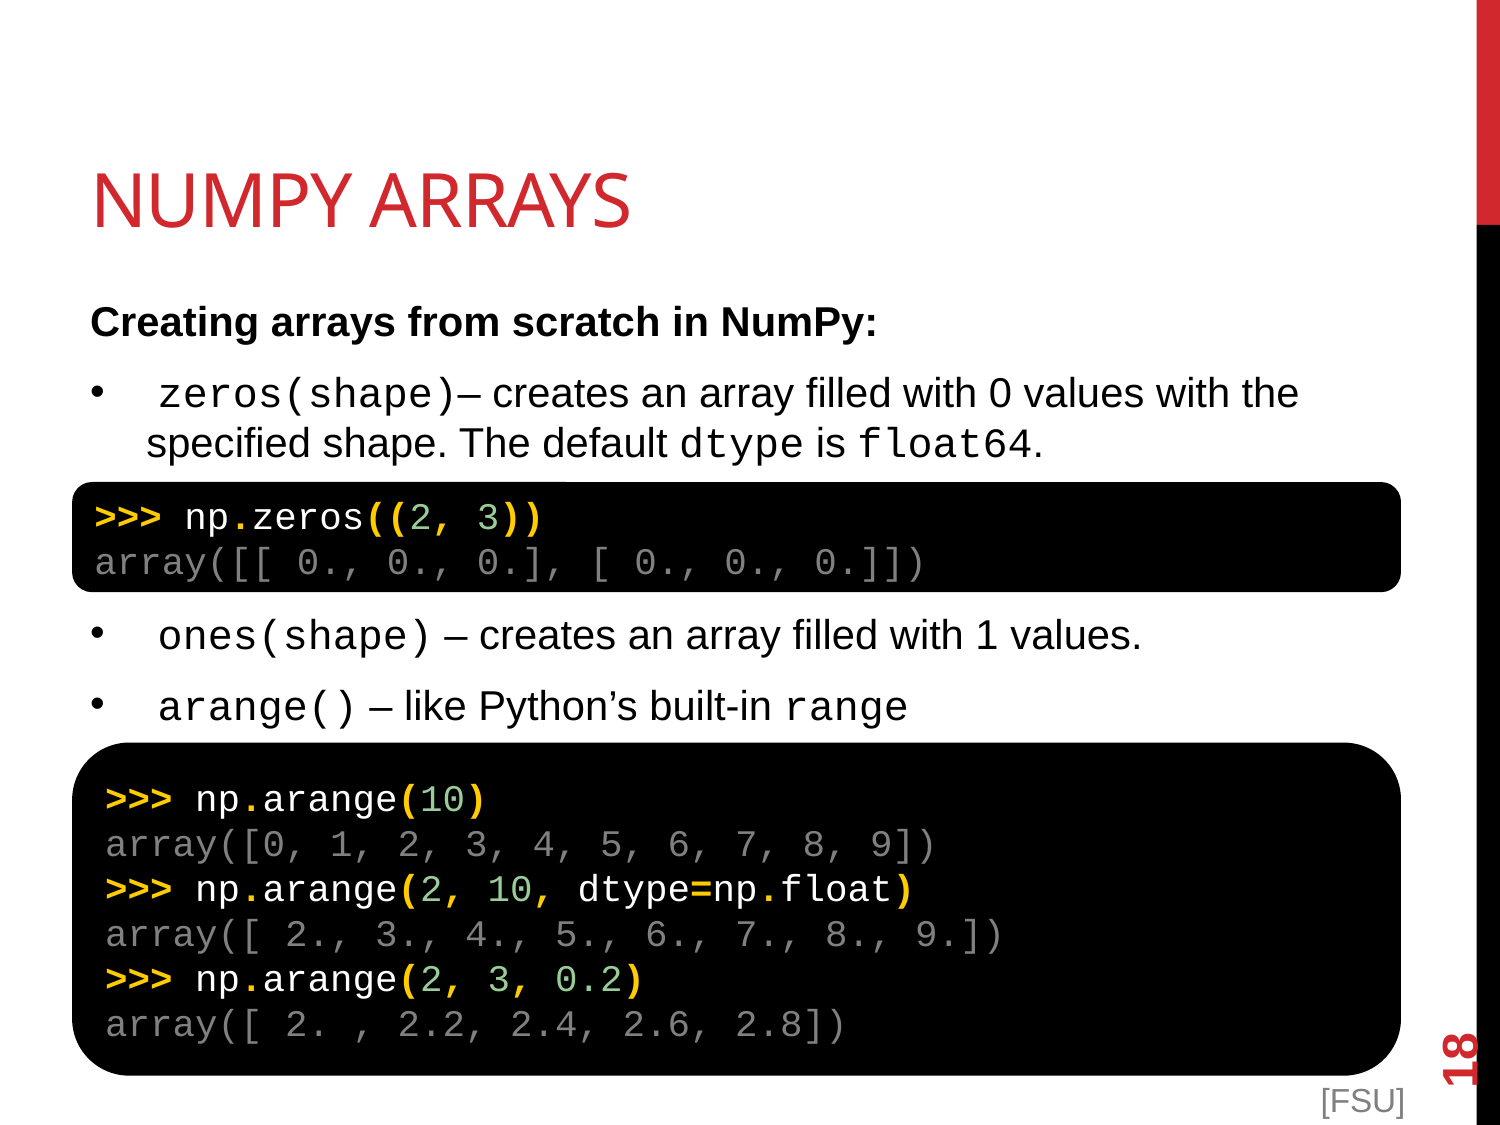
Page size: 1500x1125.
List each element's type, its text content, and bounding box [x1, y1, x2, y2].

text_box >>> np.arange(10) array([0, 1, 2, 3, 4, 5, 6, 7, 8, 9]) >>> np.arange(2, 10, dtype=np.float) array([ 2., 3., 4., 5., 6., 7., 8., 9.]) >>> np.arange(2, 3, 0.2) array([ 2. , 2.2, 2.4, 2.6, 2.8]) [72, 742, 1401, 1076]
list Creating arrays from scratch in NumPy: zeros(shape)– creates an array filled with 0 values with the specified shape. The default dtype is float64. ones(shape) – creates an array filled with 1 values. arange() – like Python’s built-in range [75, 584, 1325, 779]
text_box [FSU] [608, 1071, 1421, 1125]
title Numpy arrays [75, 25, 1025, 250]
list Creating arrays from scratch in NumPy: zeros(shape)– creates an array filled with 0 values with the specified shape. The default dtype is float64. ones(shape) – creates an array filled with 1 values. arange() – like Python’s built-in range [75, 287, 1325, 490]
text_box >>> np.zeros((2, 3)) array([[ 0., 0., 0.], [ 0., 0., 0.]]) [72, 481, 1401, 593]
slide_number 18 [1427, 887, 1488, 1104]
